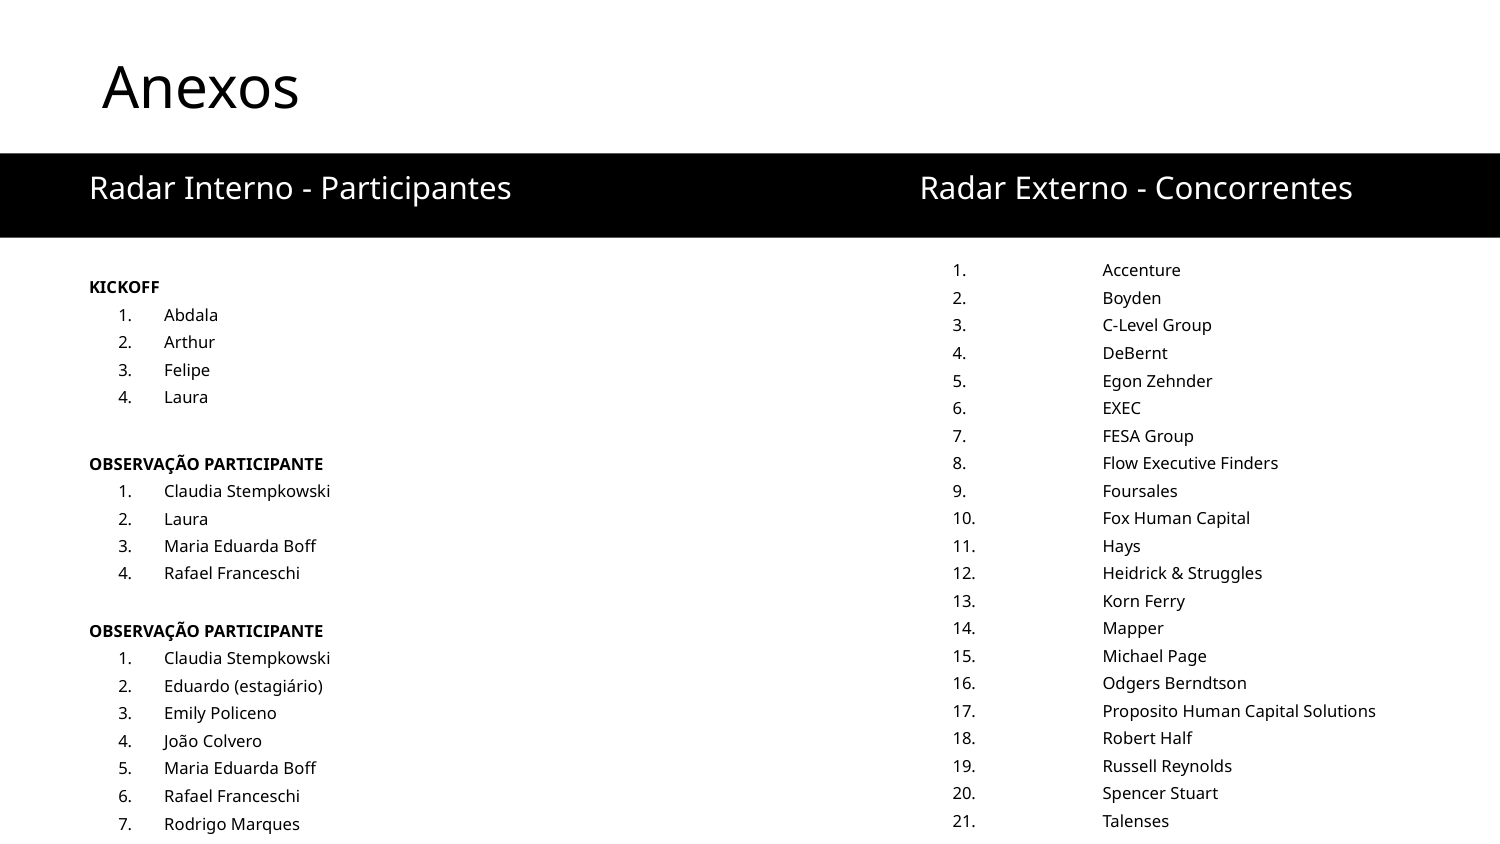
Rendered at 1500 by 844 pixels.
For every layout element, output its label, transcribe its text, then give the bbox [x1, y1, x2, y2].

text_box [579, 153, 904, 238]
text_box OBSERVAÇÃO PARTICIPANTE Claudia Stempkowski Eduardo (estagiário) Emily Policeno João Colvero Maria Eduarda Boff Rafael Franceschi Rodrigo Marques [74, 598, 567, 844]
title Anexos [87, 35, 863, 131]
title Radar Externo - Concorrentes [904, 153, 1500, 238]
title Radar Interno - Participantes [74, 153, 579, 238]
text_box [0, 153, 74, 238]
text_box KICKOFF Abdala Arthur Felipe Laura [74, 254, 553, 423]
text_box 1. Accenture 2. Boyden 3. C-Level Group 4. DeBernt 5. Egon Zehnder 6. EXEC 7. FESA Group 8. Flow Executive Finders 9. Foursales 10. Fox Human Capital 11. Hays 12. Heidrick & Struggles 13. Korn Ferry 14. Mapper 15. Michael Page 16. Odgers Berndtson 17. Proposito Human Capital Solutions 18. Robert Half 19. Russell Reynolds 20. Spencer Stuart 21. Talenses [937, 238, 1416, 844]
text_box OBSERVAÇÃO PARTICIPANTE Claudia Stempkowski Laura Maria Eduarda Boff Rafael Franceschi [74, 430, 567, 598]
